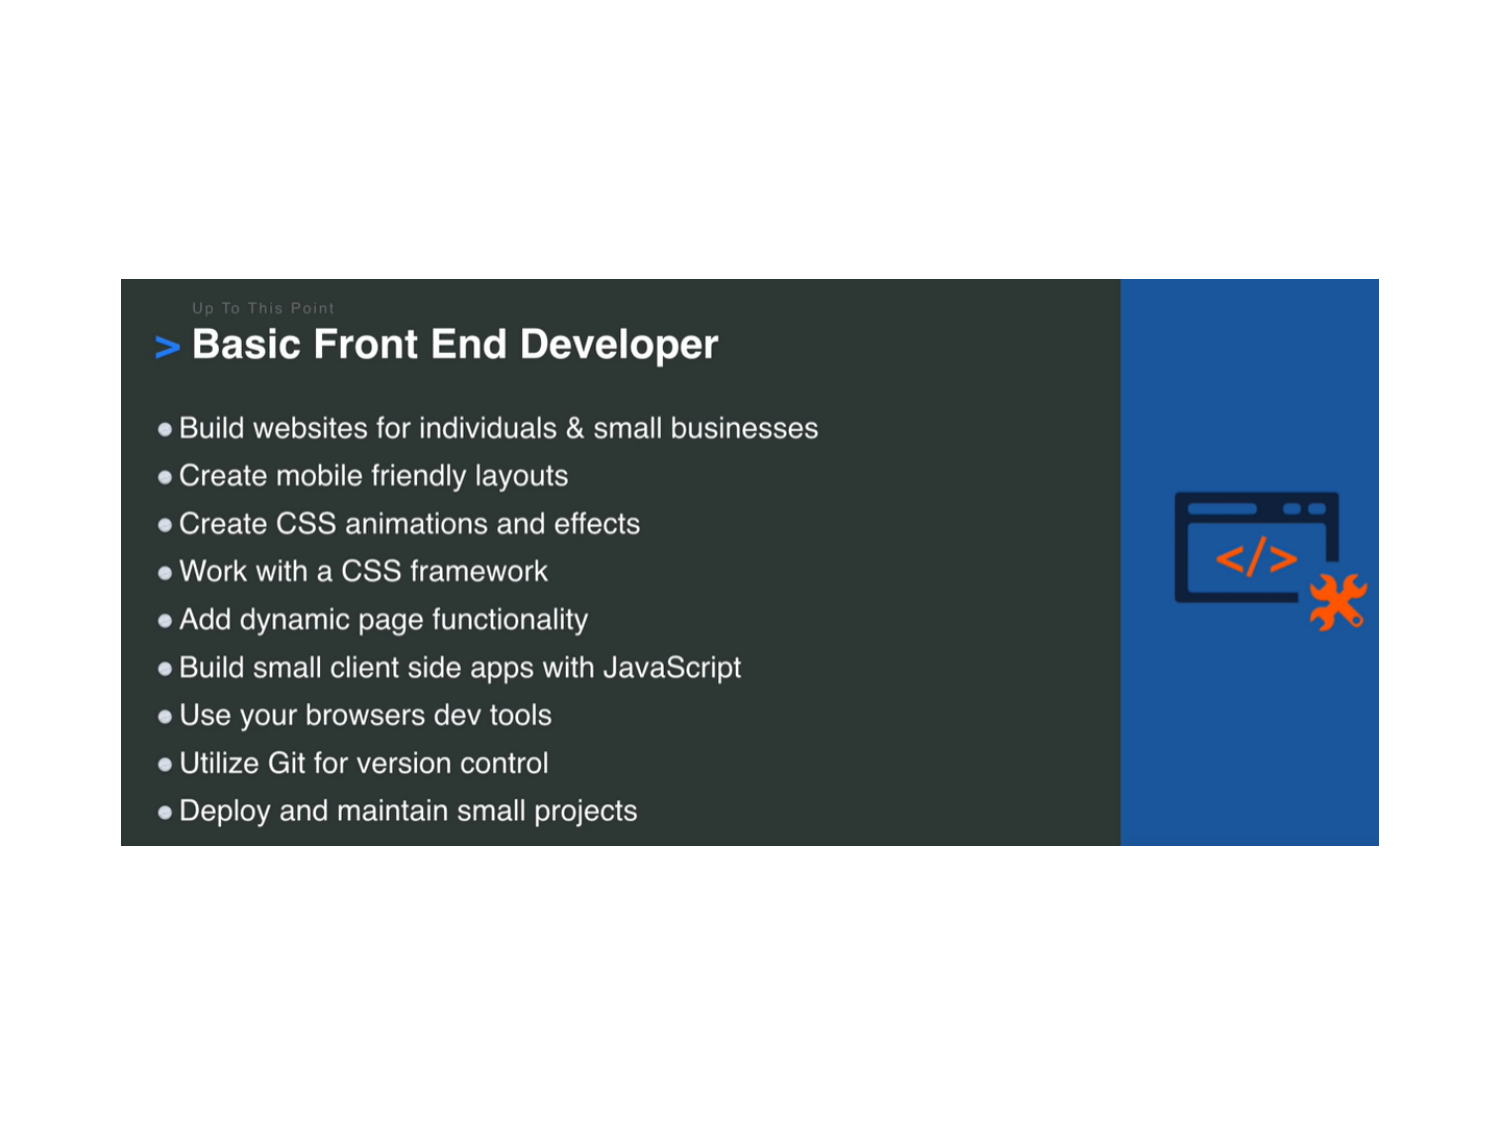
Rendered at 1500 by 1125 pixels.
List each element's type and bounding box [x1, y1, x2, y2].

picture [121, 278, 1379, 846]
